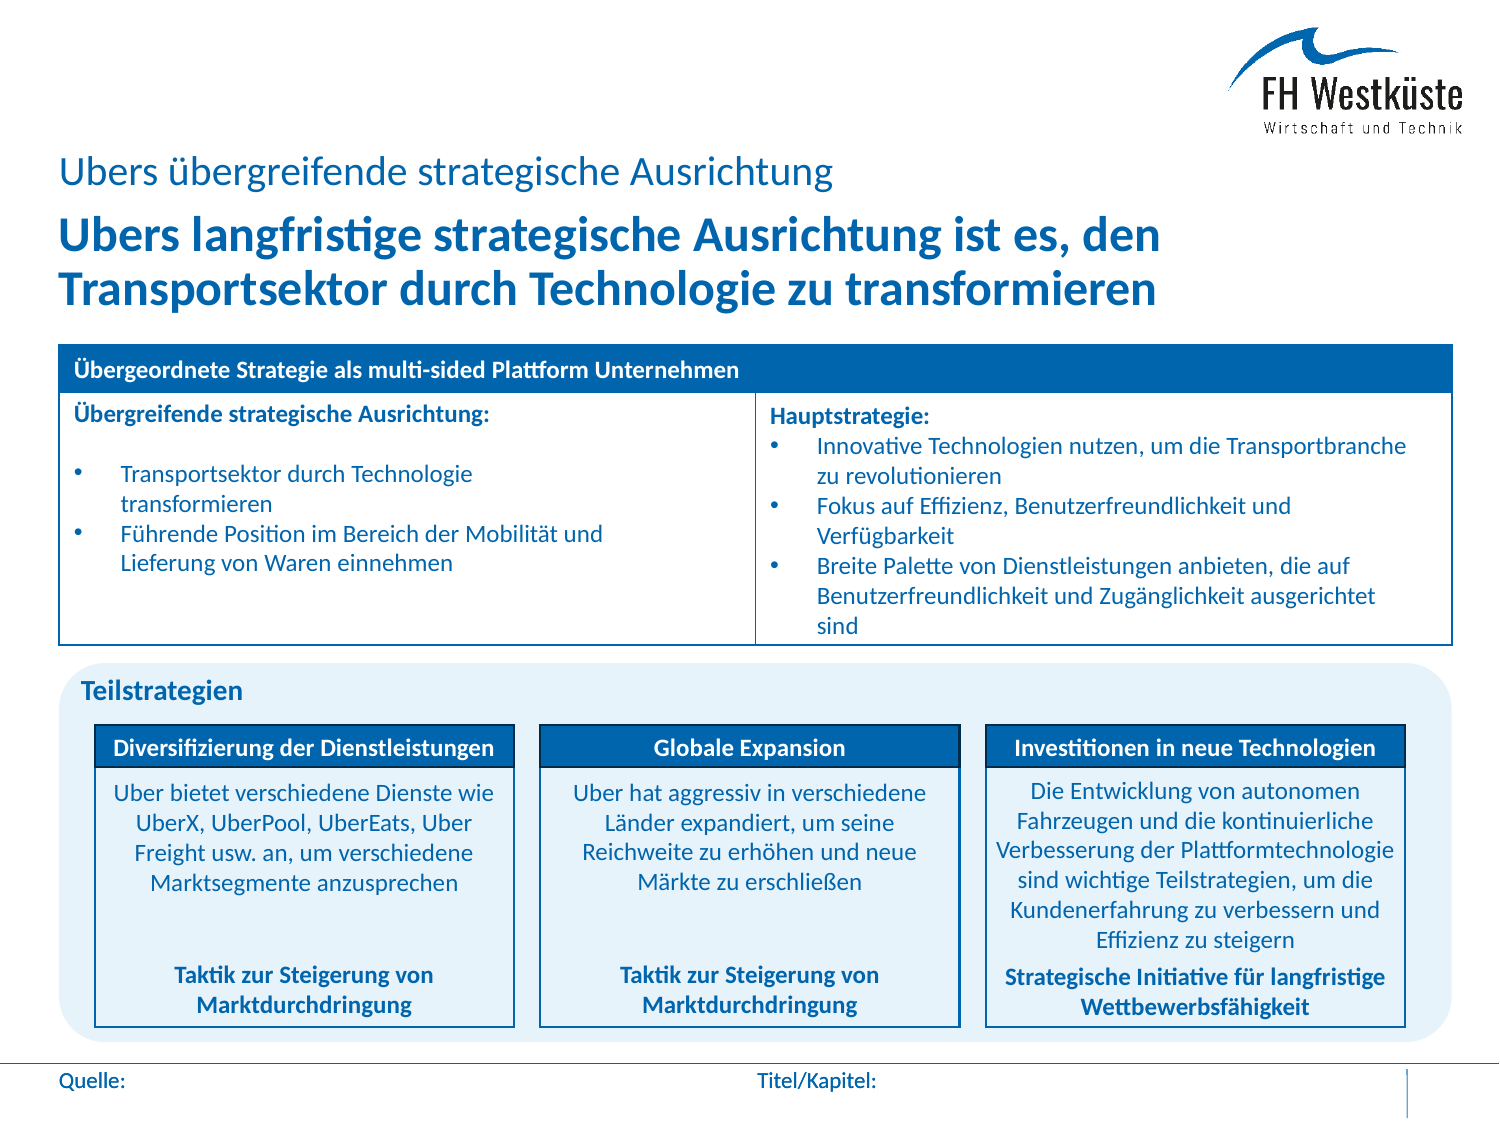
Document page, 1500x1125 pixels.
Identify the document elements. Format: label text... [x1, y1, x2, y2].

text_box Übergreifende strategische Ausrichtung: Transportsektor durch Technologie transformieren Führende Position im Bereich der Mobilität und Lieferung von Waren einnehmen [58, 389, 645, 585]
text_box Strategische Initiative für langfristige Wettbewerbsfähigkeit [985, 952, 1406, 1028]
text_box Taktik zur Steigerung von Marktdurchdringung [94, 951, 514, 1027]
text_box Hauptstrategie: Innovative Technologien nutzen, um die Transportbranche zu revolutionieren Fokus auf Effizienz, Benutzerfreundlichkeit und Verfügbarkeit Breite Palette von Dienstleistungen anbieten, die auf Benutzerfreundlichkeit und Zugänglichkeit ausgerichtet sind [755, 392, 1434, 647]
text_box Investitionen in neue Technologien [985, 724, 1406, 766]
text_box Taktik zur Steigerung von Marktdurchdringung [540, 951, 960, 1027]
text_box Uber bietet verschiedene Dienste wie UberX, UberPool, UberEats, Uber Freight usw. an, um verschiedene Marktsegmente anzusprechen [86, 768, 523, 904]
text_box [57, 662, 1453, 1044]
text_box Teilstrategien [66, 663, 280, 714]
text_box Uber hat aggressiv in verschiedene Länder expandiert, um seine Reichweite zu erhöhen und neue Märkte zu erschließen [531, 768, 969, 904]
text_box [539, 904, 961, 1028]
title Ubers langfristige strategische Ausrichtung ist es, den Transportsektor durch Technologie zu transformieren [59, 208, 1465, 315]
list Ubers übergreifende strategische Ausrichtung [59, 149, 1465, 197]
text_box [1434, 393, 1453, 646]
text_box [58, 393, 755, 646]
text_box Diversifizierung der Dienstleistungen [94, 724, 515, 768]
text_box Übergeordnete Strategie als multi-sided Plattform Unternehmen [58, 344, 1453, 393]
text_box [94, 904, 515, 1028]
picture [1219, 19, 1474, 147]
text_box Globale Expansion [539, 724, 961, 768]
text_box Die Entwicklung von autonomen Fahrzeugen und die kontinuierliche Verbesserung der Plattformtechnologie sind wichtige Teilstrategien, um die Kundenerfahrung zu verbessern und Effizienz zu steigern [977, 766, 1414, 962]
